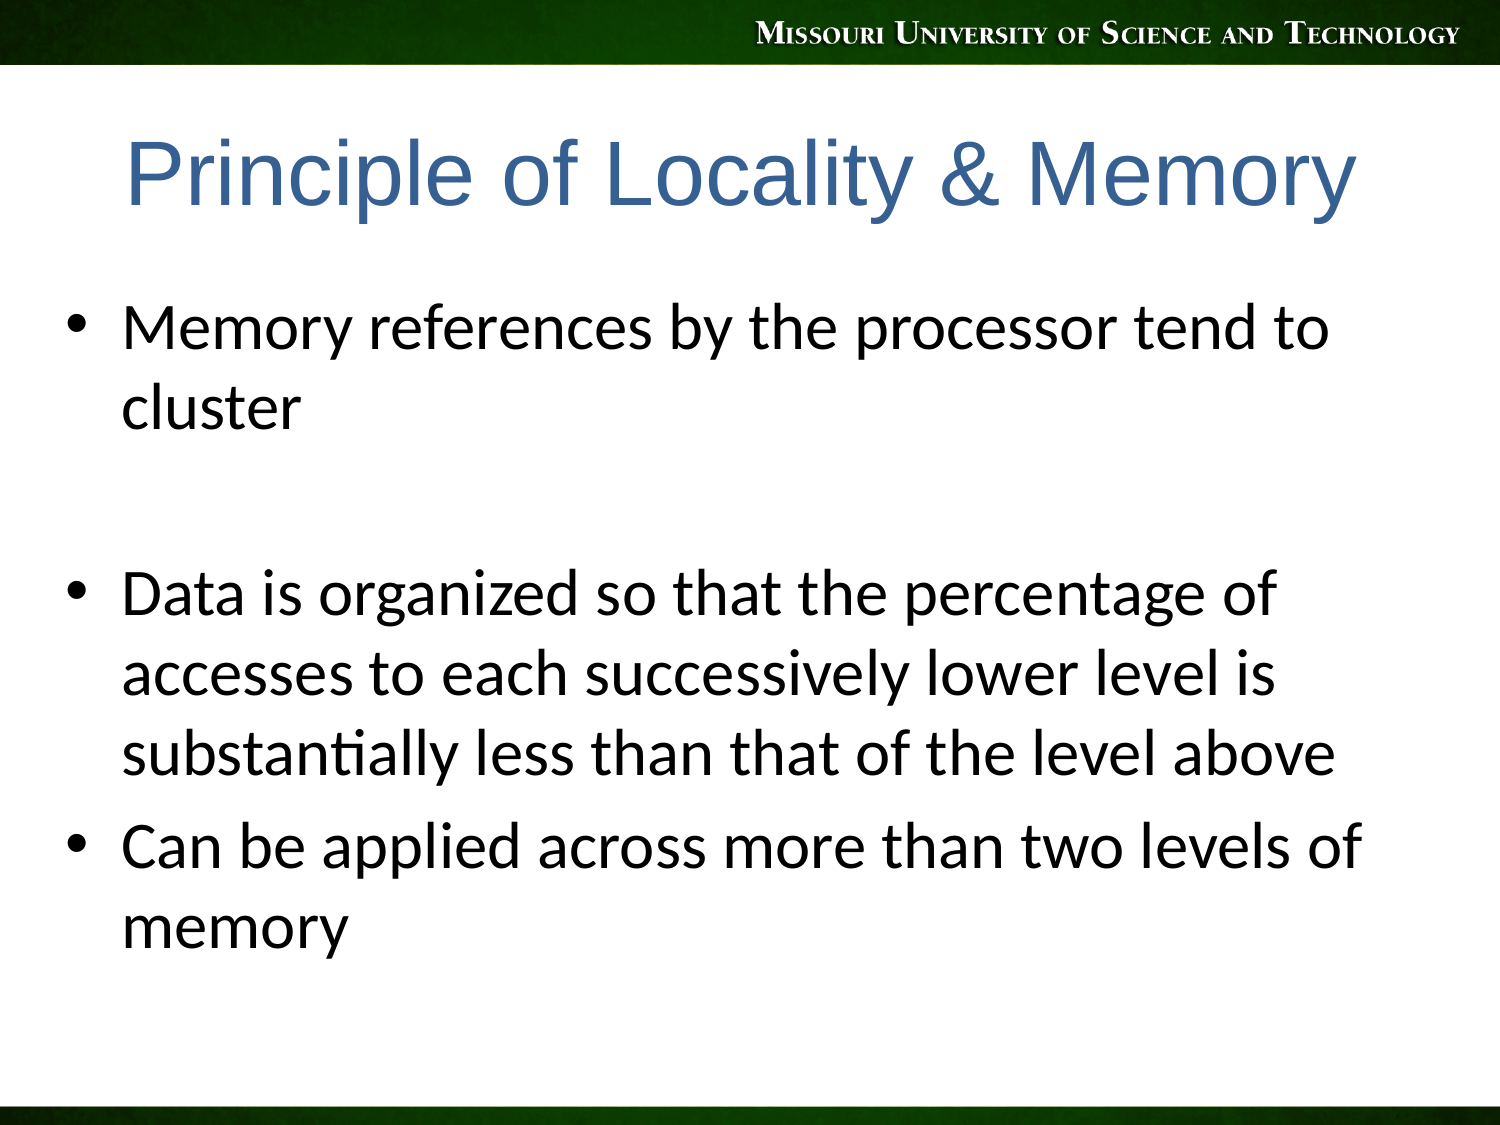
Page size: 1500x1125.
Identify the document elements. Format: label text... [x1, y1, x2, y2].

title Principle of Locality & Memory [99, 75, 1384, 263]
list Memory references by the processor tend to cluster Data is organized so that the percentage of accesses to each successively lower level is substantially less than that of the level above Can be applied across more than two levels of memory [50, 275, 1463, 1088]
picture [0, 0, 1500, 1125]
